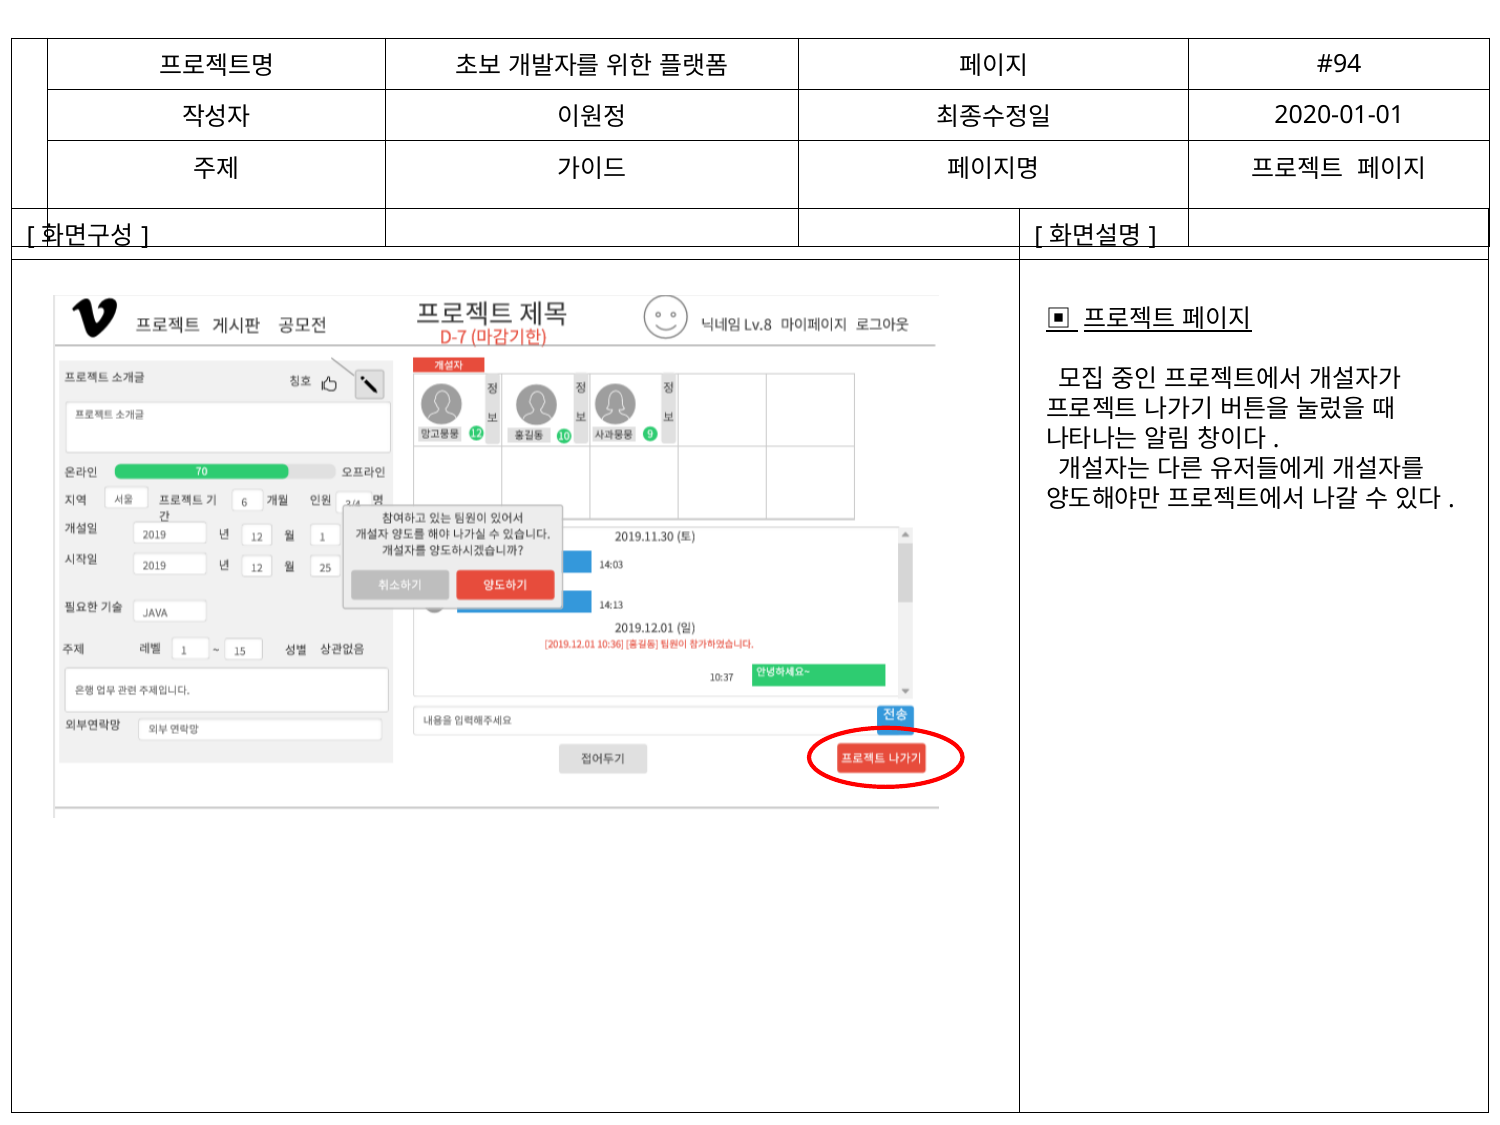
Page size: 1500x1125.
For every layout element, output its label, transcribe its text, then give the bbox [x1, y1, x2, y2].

table_header 초보 개발자를 위한 플랫폼 [386, 39, 798, 89]
table_cell 작성자 [48, 90, 385, 140]
table_header 프로젝트명 [48, 39, 385, 89]
text_box [942, 734, 965, 780]
table_header [12, 39, 47, 208]
table_cell [12, 260, 1019, 1112]
table_cell 프로젝트 페이지 [1189, 141, 1489, 208]
table_cell 가이드 [386, 141, 798, 208]
table_cell [1020, 260, 1488, 1112]
table_header [화면구성] [12, 209, 1019, 259]
text_box ▣ 프로젝트 페이지 모집 중인 프로젝트에서 개설자가 프로젝트 나가기 버튼을 눌렀을 때 나타나는 알림 창이다. 개설자는 다른 유저들에게 개설자를 양도해야만 프로젝트에서 나갈 수 있다. [1031, 295, 1477, 520]
table_cell 이원정 [386, 90, 798, 140]
table_header #94 [1189, 39, 1489, 89]
table_cell 주제 [48, 141, 385, 208]
table_header [화면설명] [1020, 209, 1488, 259]
table_header 페이지 [799, 39, 1188, 89]
picture [52, 295, 940, 819]
table_cell 최종수정일 [799, 90, 1188, 140]
table_cell 페이지명 [799, 141, 1188, 208]
table_cell 2020-01-01 [1189, 90, 1489, 140]
